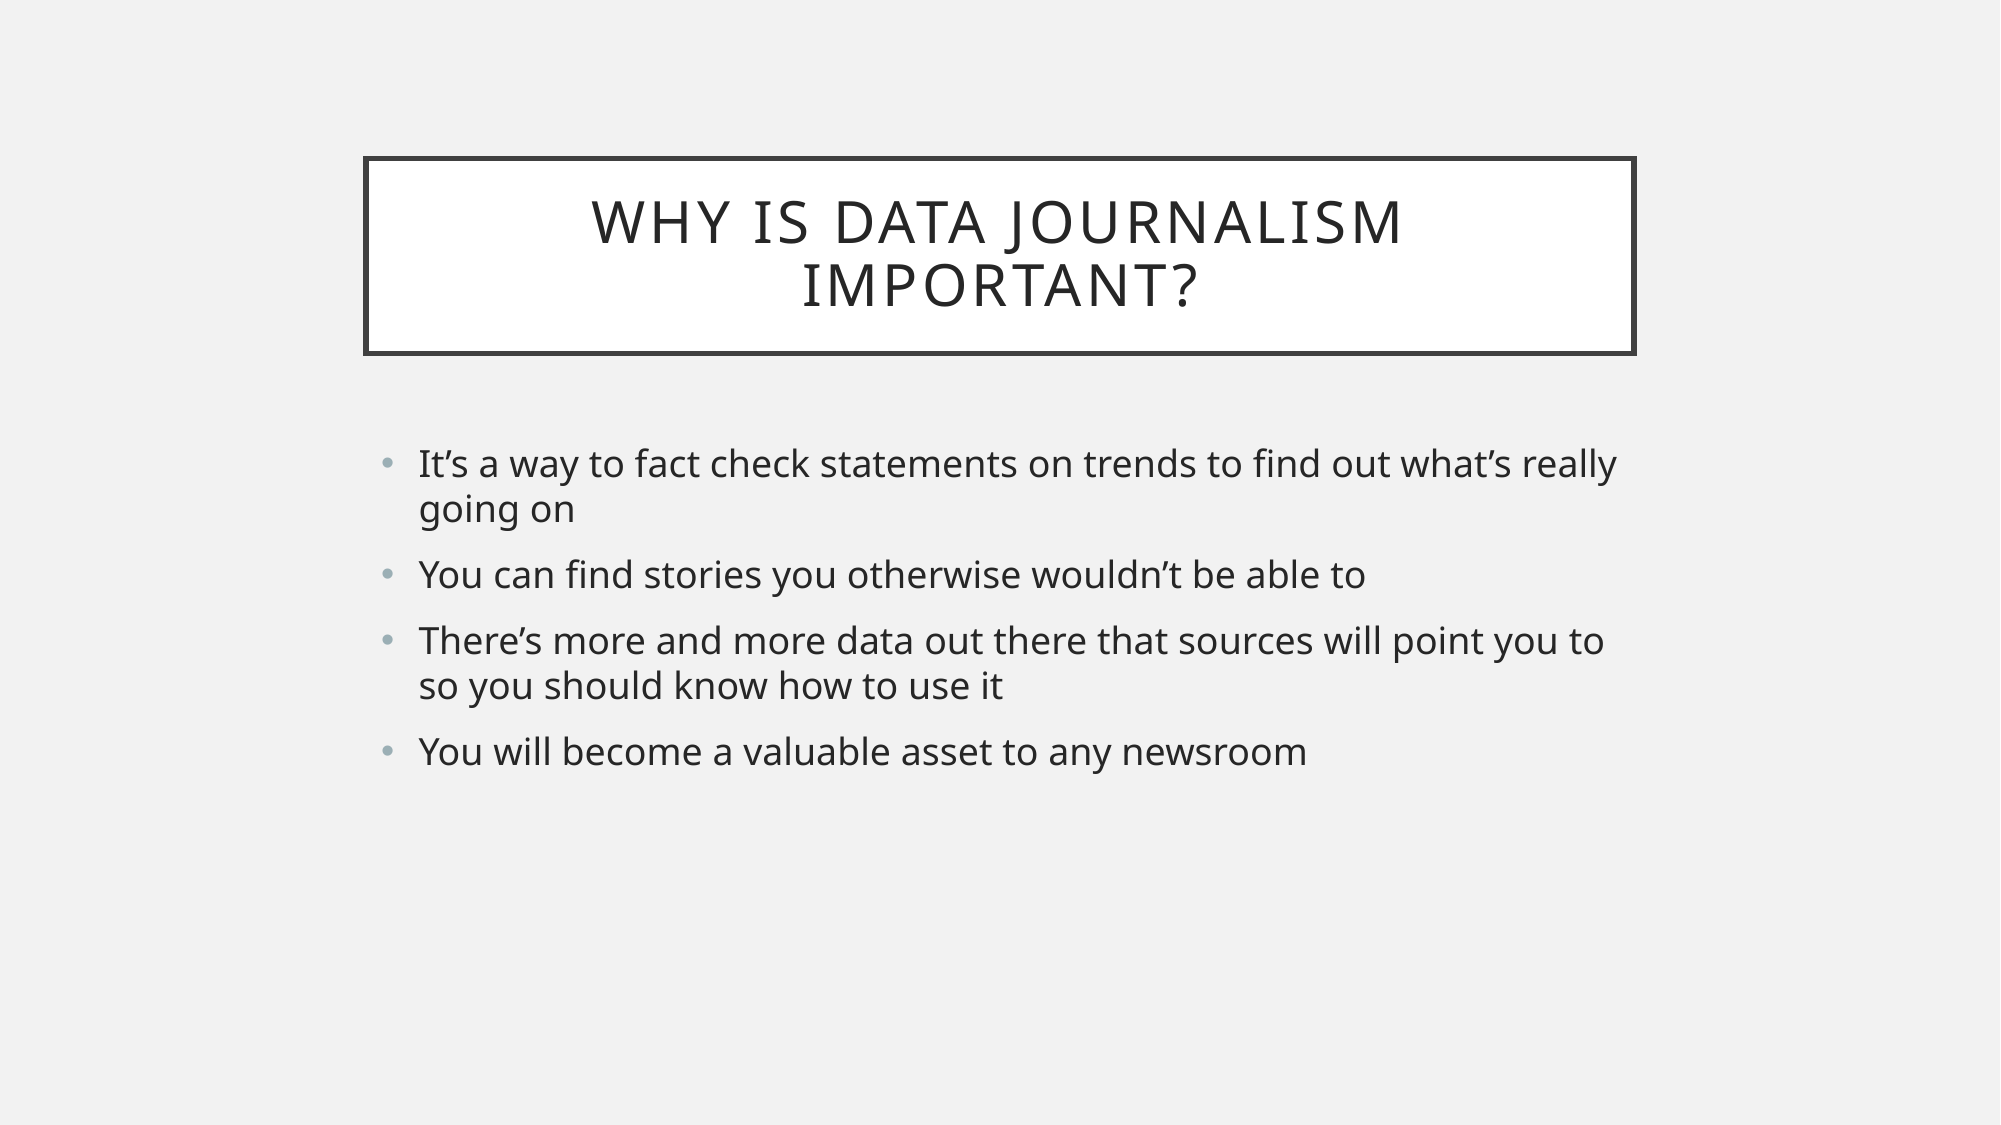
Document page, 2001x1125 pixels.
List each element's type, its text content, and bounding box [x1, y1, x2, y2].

title Why is data journalism important? [363, 156, 1637, 356]
list It’s a way to fact check statements on trends to find out what’s really going on You can find stories you otherwise wouldn’t be able to There’s more and more data out there that sources will point you to so you should know how to use it You will become a valuable asset to any newsroom [366, 432, 1634, 996]
